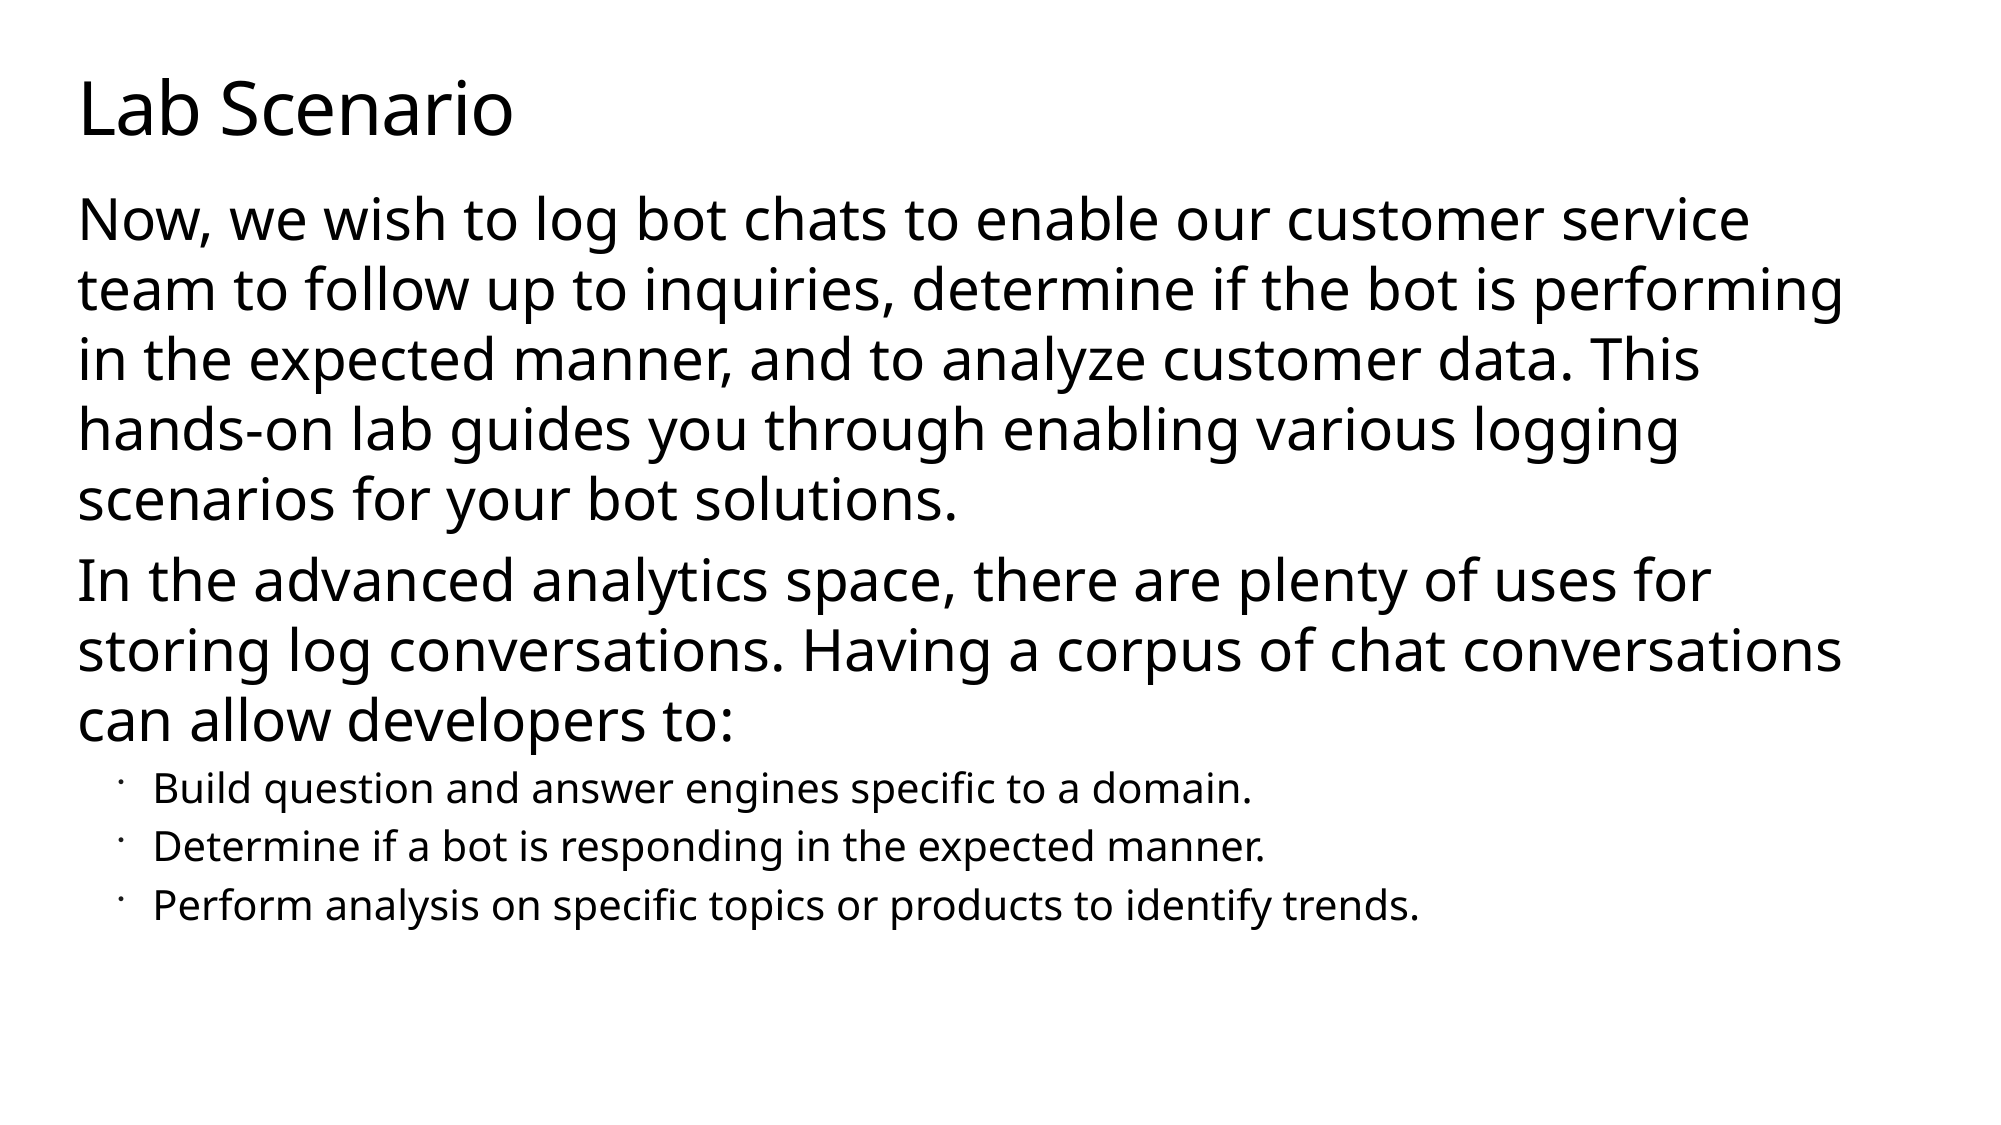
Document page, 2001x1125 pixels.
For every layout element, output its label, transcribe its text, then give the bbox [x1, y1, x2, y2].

list Now, we wish to log bot chats to enable our customer service team to follow up to inquiries, determine if the bot is performing in the expected manner, and to analyze customer data. This hands-on lab guides you through enabling various logging scenarios for your bot solutions. In the advanced analytics space, there are plenty of uses for storing log conversations. Having a corpus of chat conversations can allow developers to: Build question and answer engines specific to a domain. Determine if a bot is responding in the expected manner. Perform analysis on specific topics or products to identify trends. [77, 181, 1885, 897]
title Lab Scenario [77, 60, 1885, 152]
